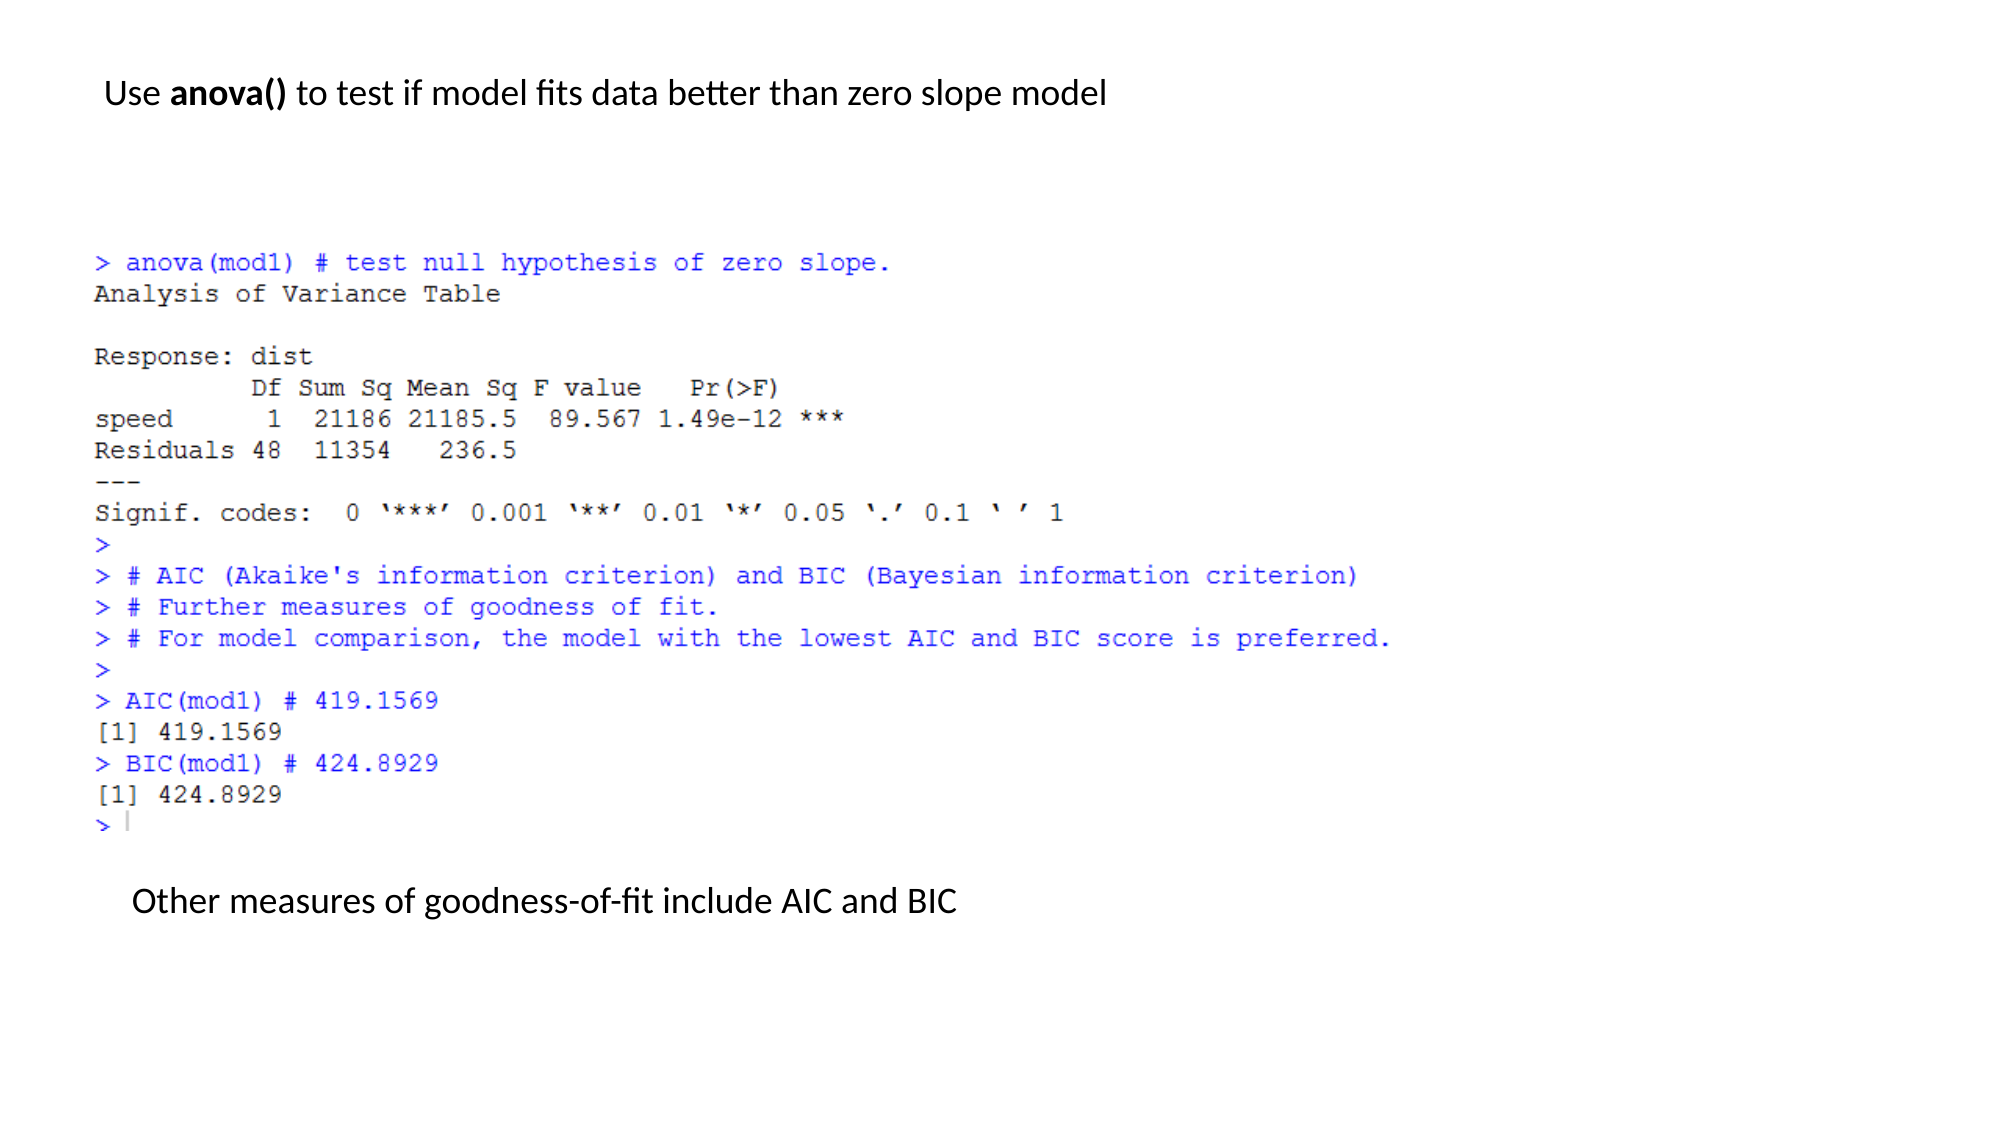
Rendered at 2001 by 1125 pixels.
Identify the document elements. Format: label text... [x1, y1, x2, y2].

picture [87, 244, 1398, 831]
text_box Use anova() to test if model fits data better than zero slope model [88, 60, 1124, 121]
text_box Other measures of goodness-of-fit include AIC and BIC [117, 868, 974, 929]
